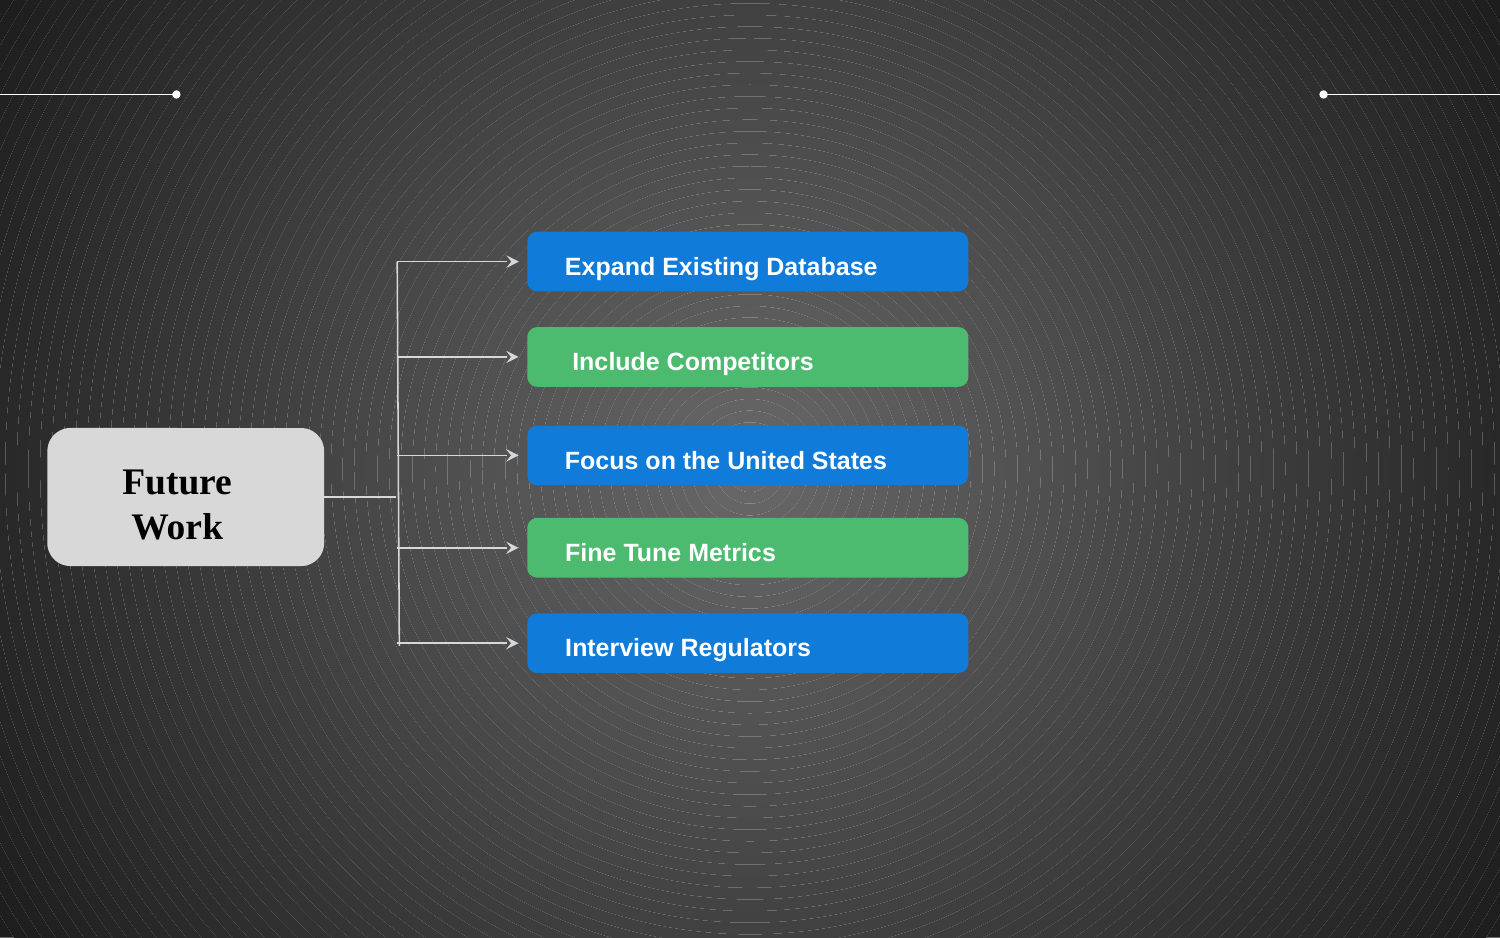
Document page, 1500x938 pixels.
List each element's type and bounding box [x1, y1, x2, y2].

text_box [47, 231, 1436, 770]
text_box [69, 23, 1435, 93]
text_box [80, 102, 1425, 129]
